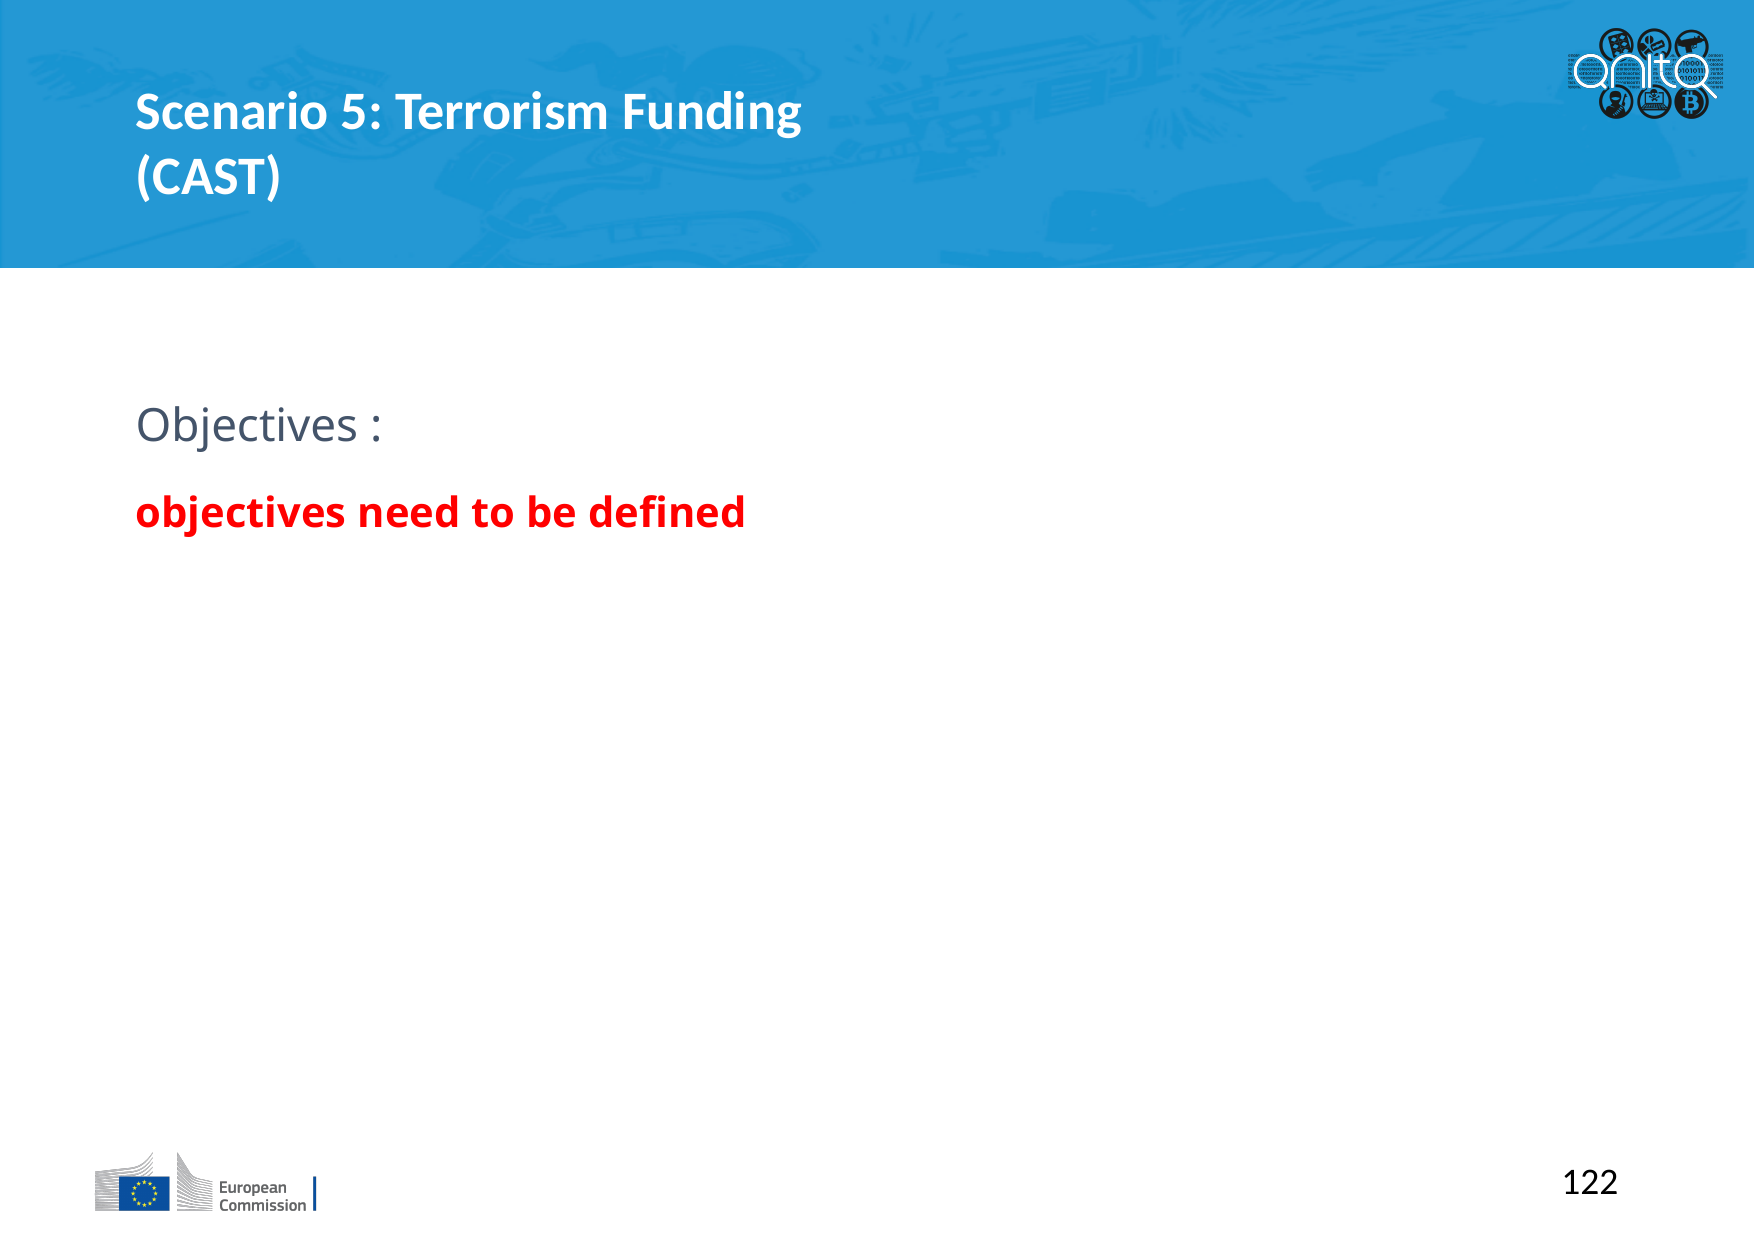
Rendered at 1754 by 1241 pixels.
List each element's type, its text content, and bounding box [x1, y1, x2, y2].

picture [87, 1145, 323, 1216]
list Scenario 5: Terrorism Funding (CAST) [120, 68, 869, 244]
list Objectives : objectives need to be defined [120, 388, 1634, 1109]
picture [0, 0, 1754, 268]
slide_number 122 [1238, 1149, 1634, 1216]
